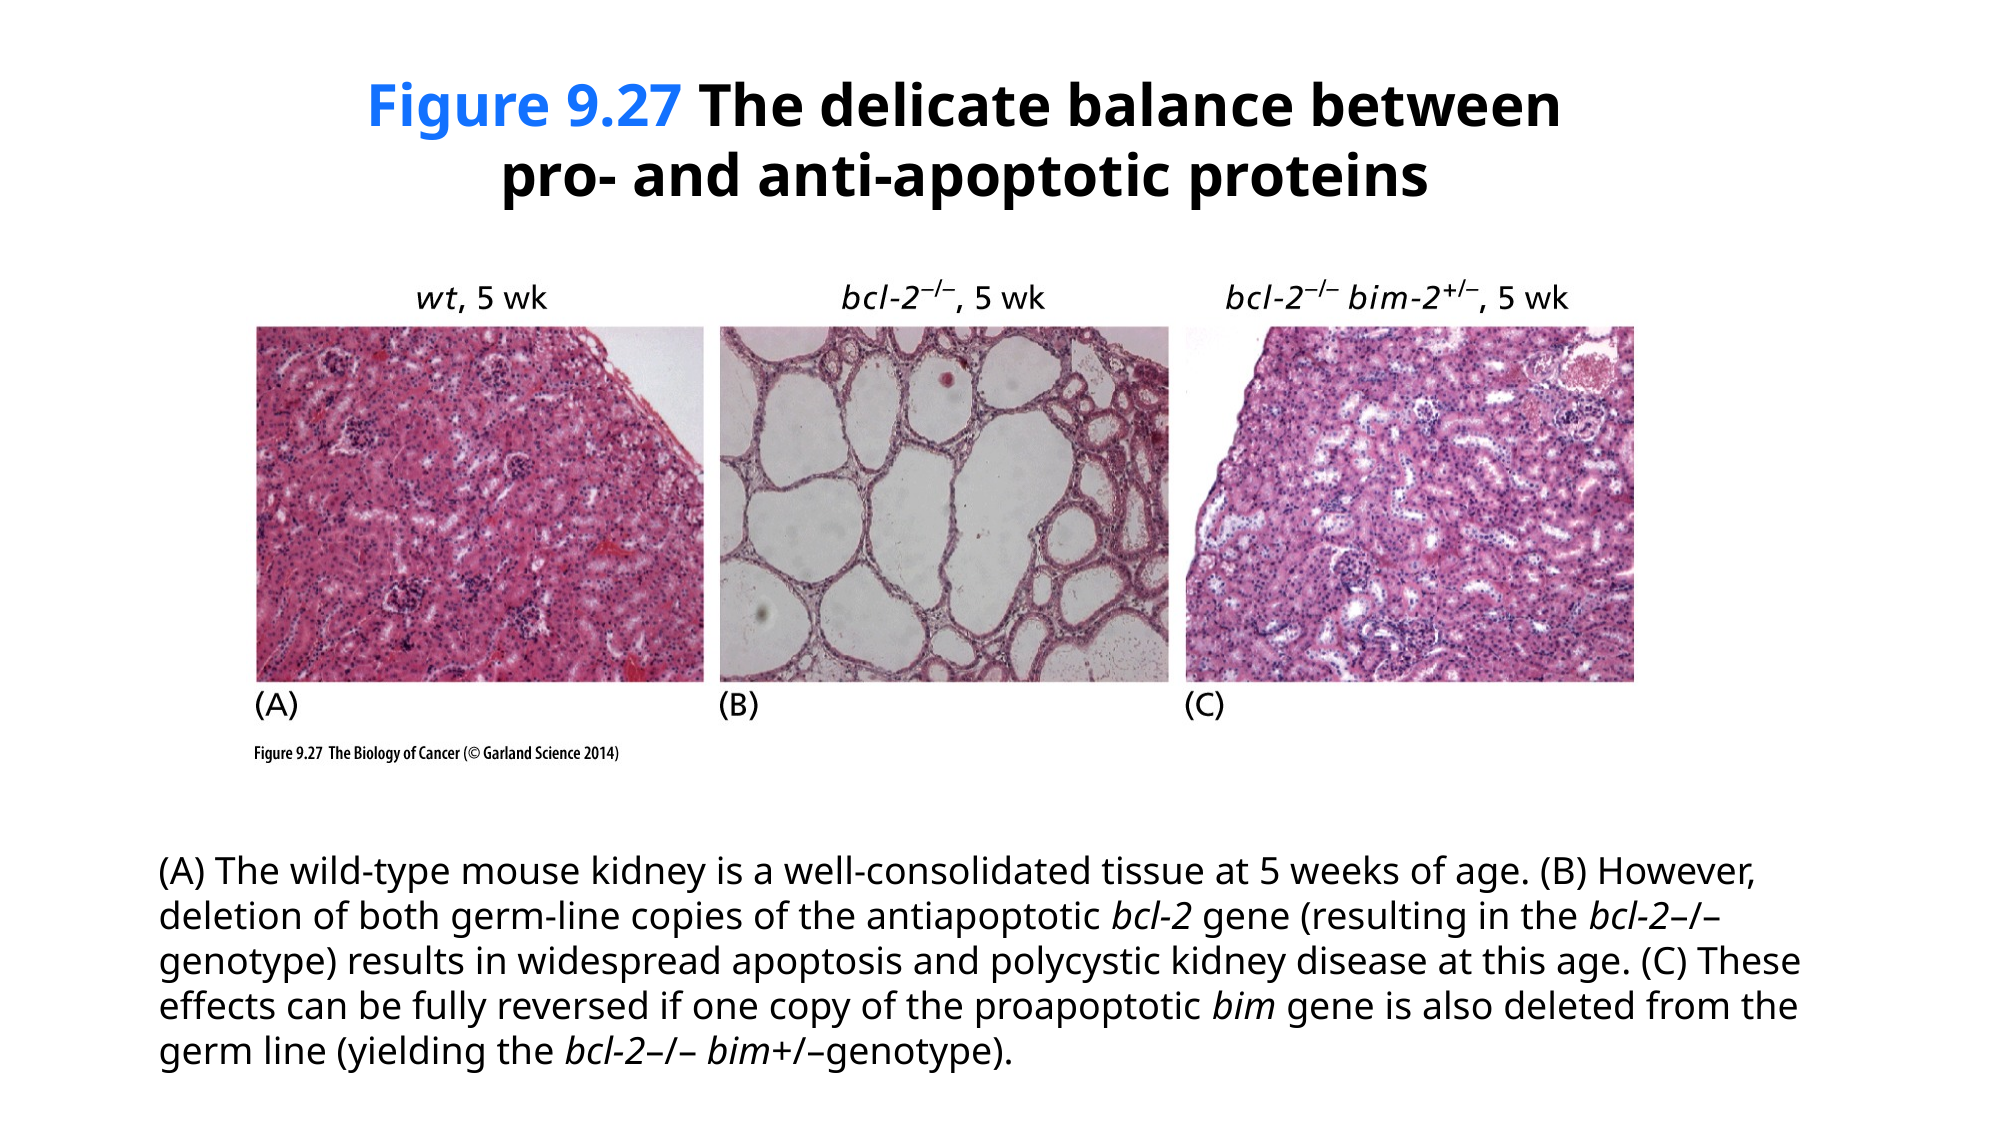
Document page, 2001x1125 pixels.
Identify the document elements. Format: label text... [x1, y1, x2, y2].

picture [245, 269, 1644, 767]
text_box (A) The wild-type mouse kidney is a well-consolidated tissue at 5 weeks of age. (B) However, deletion of both germ-line copies of the antiapoptotic bcl-2 gene (resulting in the bcl-2–/– genotype) results in widespread apoptosis and polycystic kidney disease at this age. (C) These effects can be fully reversed if one copy of the proapoptotic bim gene is also deleted from the germ line (yielding the bcl-2–/– bim+/–genotype). [143, 839, 1859, 1080]
text_box Figure 9.27 The delicate balance between pro- and anti-apoptotic proteins [286, 61, 1644, 216]
